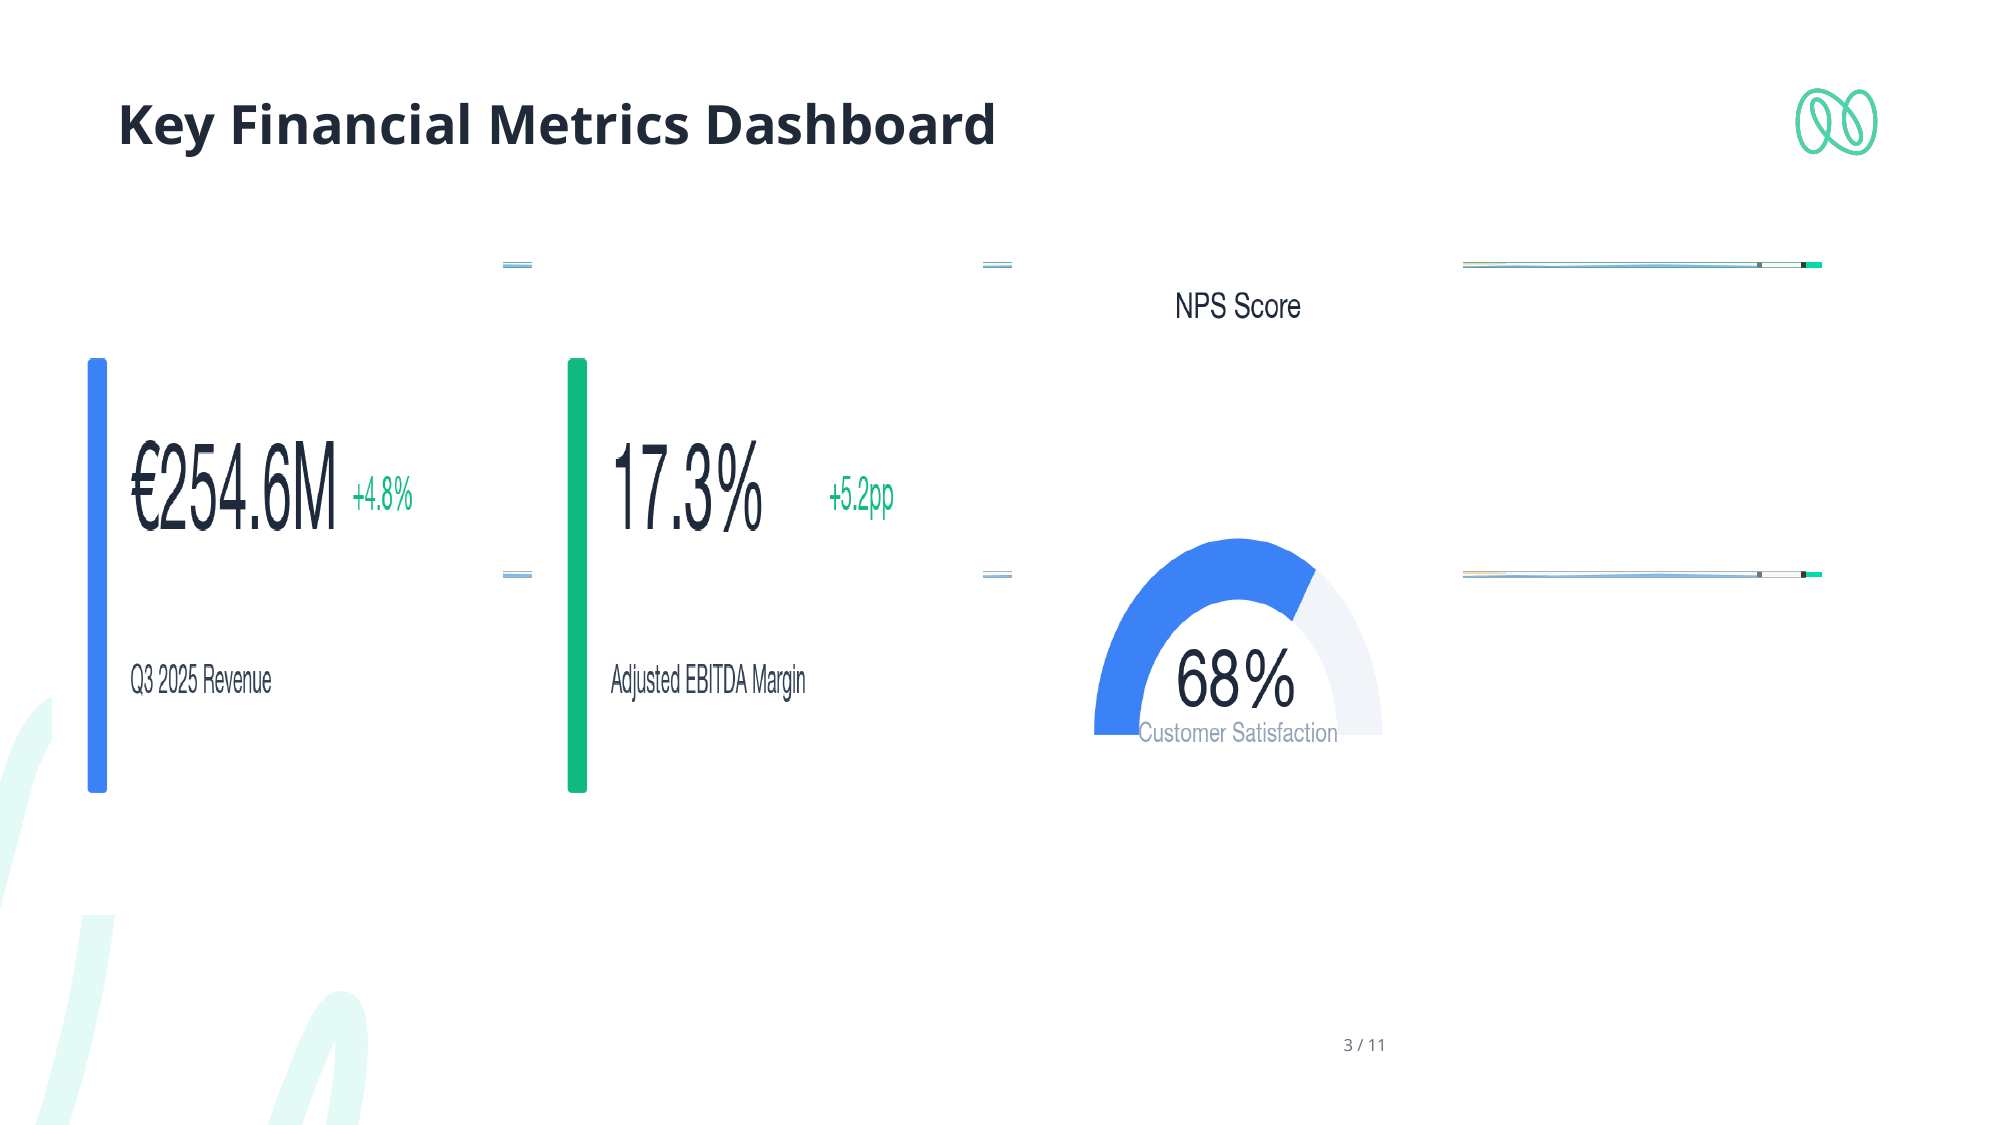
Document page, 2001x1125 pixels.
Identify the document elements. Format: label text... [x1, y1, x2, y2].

title Key Financial Metrics Dashboard [102, 78, 1284, 159]
picture [52, 239, 1823, 915]
text_box 3 / 11 [1328, 1027, 1402, 1063]
picture [1772, 62, 1906, 180]
